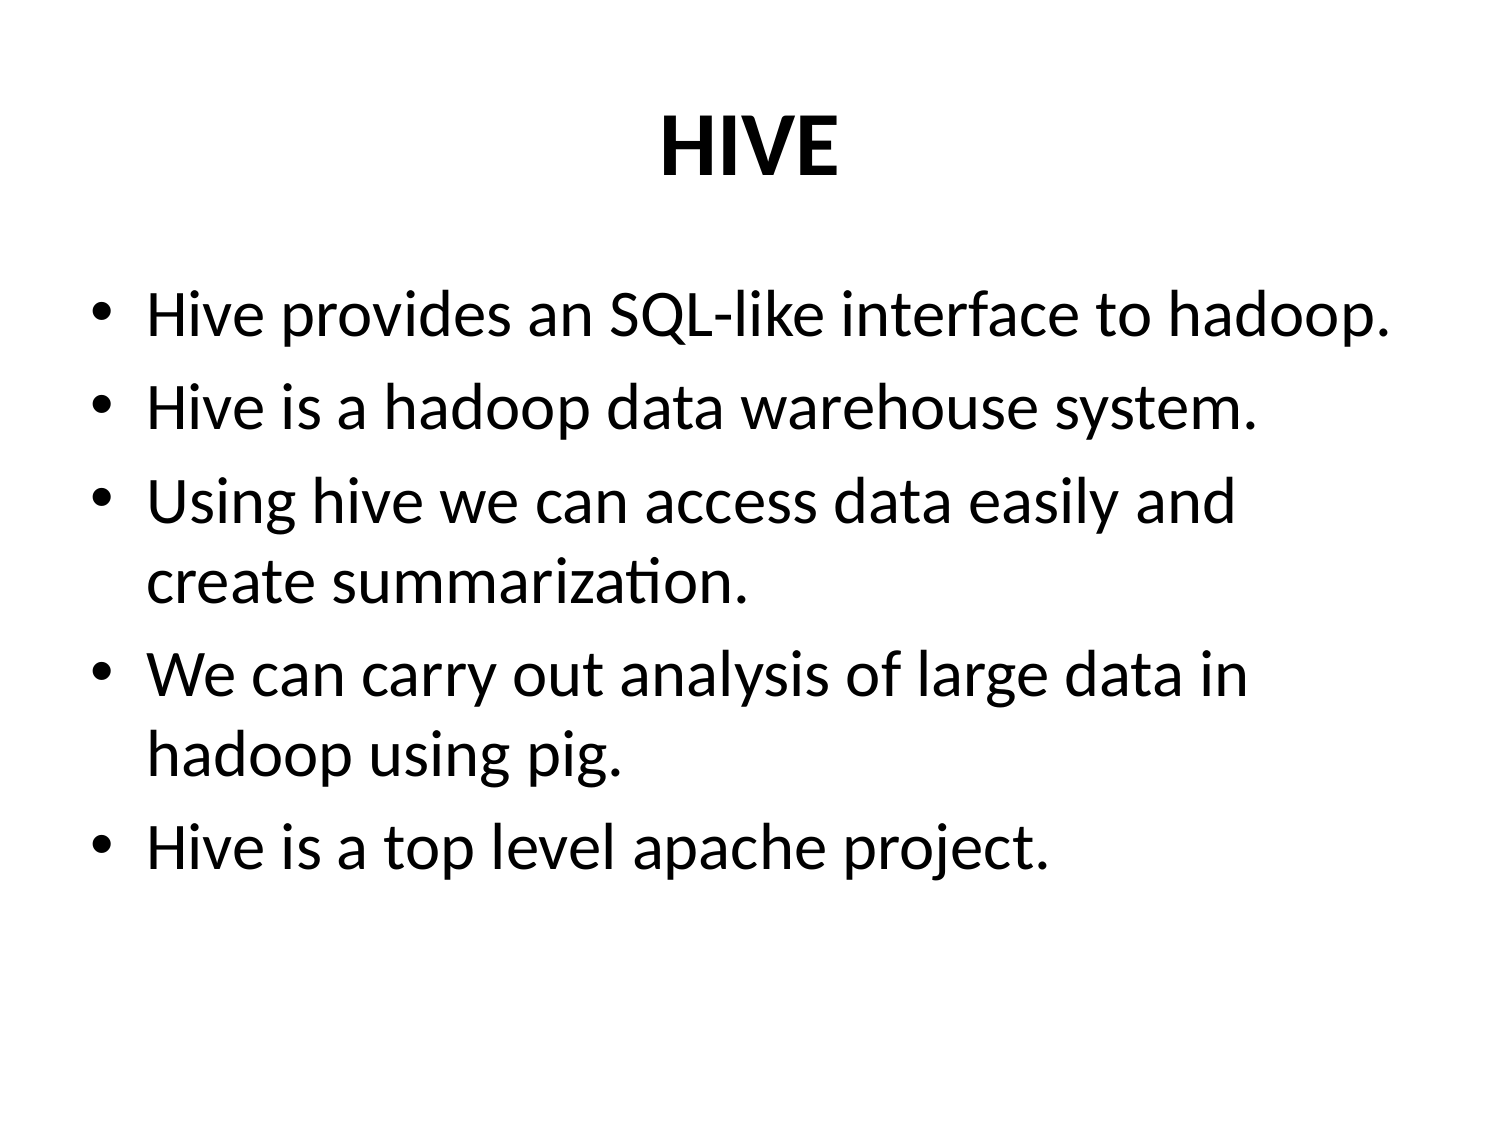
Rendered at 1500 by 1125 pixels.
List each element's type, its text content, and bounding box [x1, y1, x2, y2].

title HIVE [75, 45, 1425, 233]
list Hive provides an SQL-like interface to hadoop. Hive is a hadoop data warehouse system. Using hive we can access data easily and create summarization. We can carry out analysis of large data in hadoop using pig. Hive is a top level apache project. [75, 262, 1425, 1005]
